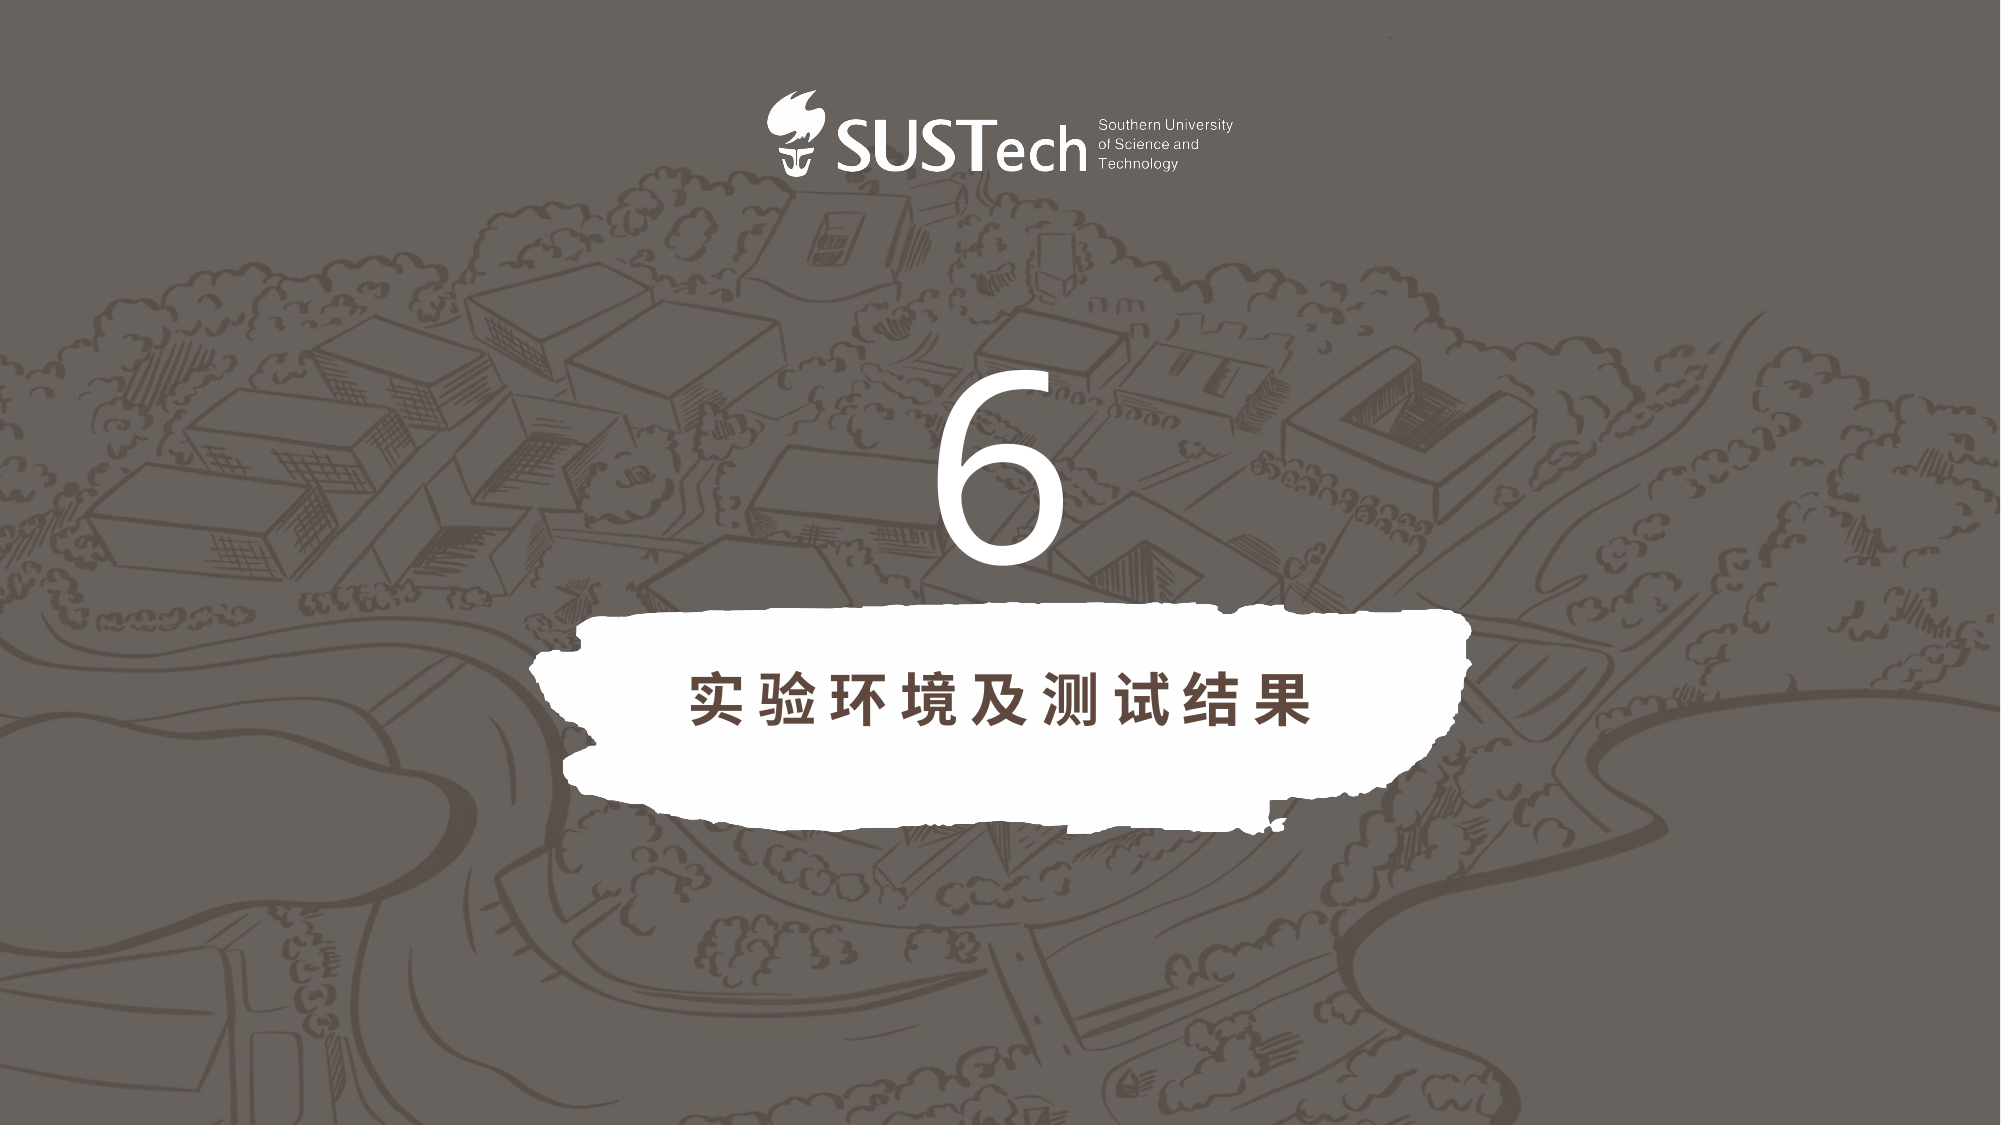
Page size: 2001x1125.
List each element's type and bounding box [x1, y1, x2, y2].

text_box [527, 289, 1473, 836]
picture [0, 0, 2001, 1125]
